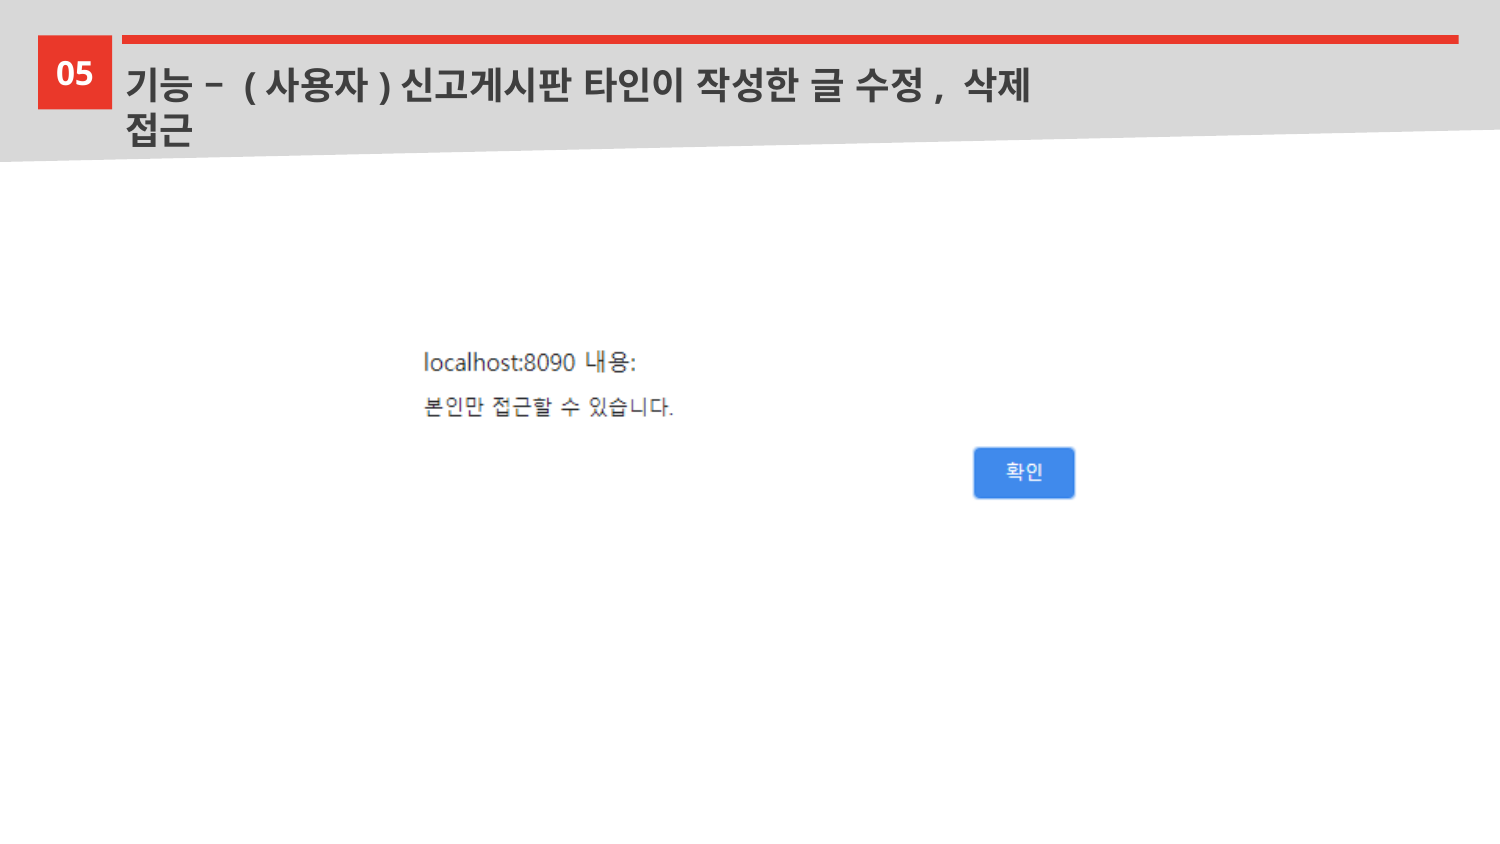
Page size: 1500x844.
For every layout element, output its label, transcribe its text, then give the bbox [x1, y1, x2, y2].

text_box 05 [21, 44, 129, 100]
text_box [0, 0, 1500, 162]
picture [405, 324, 1095, 519]
text_box [122, 35, 1459, 44]
text_box [38, 100, 109, 110]
text_box 기능 – (사용자)신고게시판 타인이 작성한 글 수정, 삭제 접근 [109, 54, 1069, 160]
text_box [38, 35, 113, 44]
